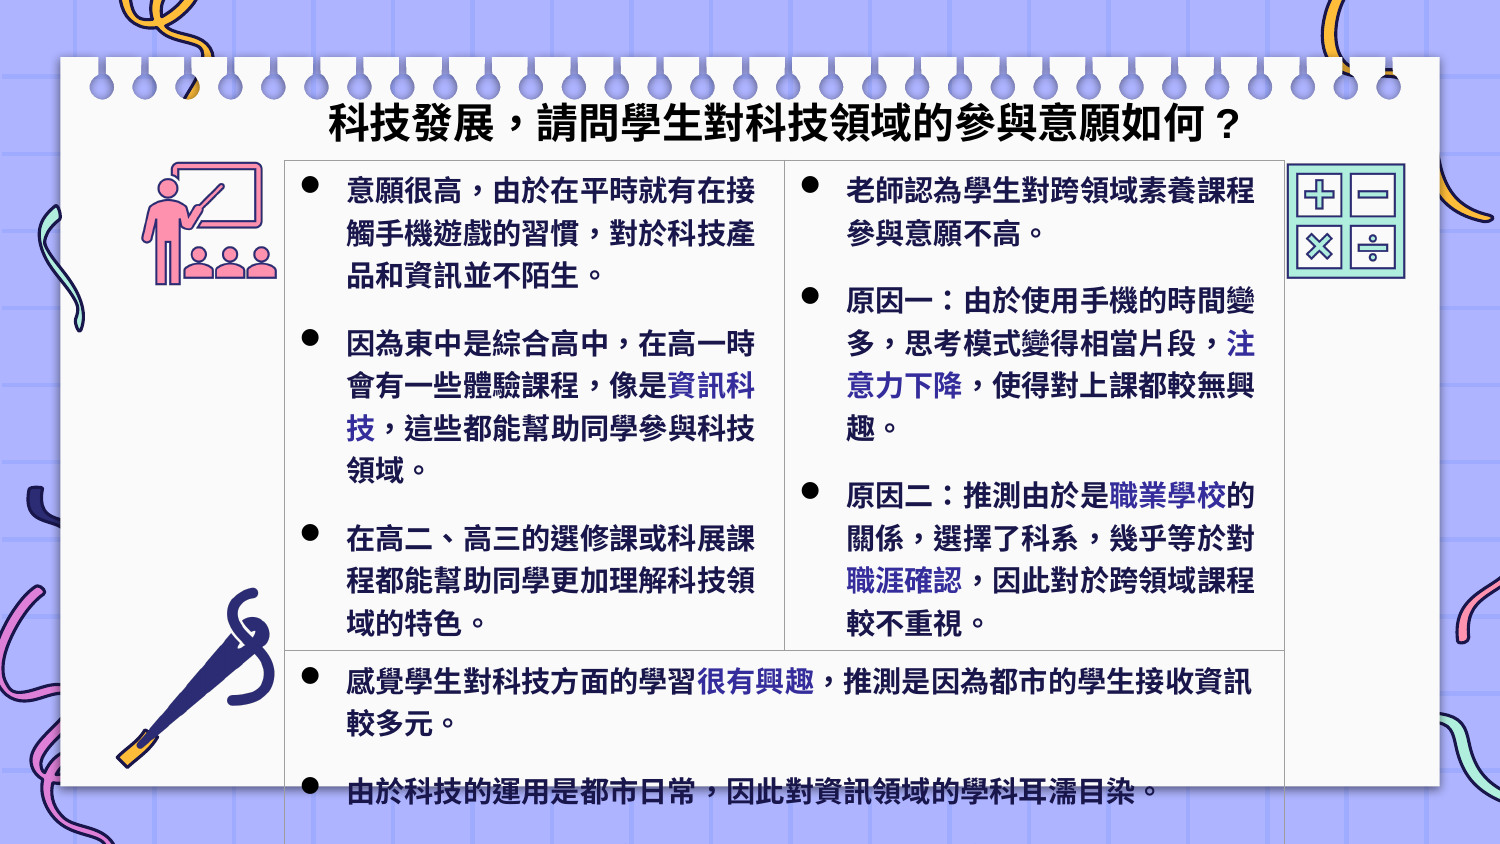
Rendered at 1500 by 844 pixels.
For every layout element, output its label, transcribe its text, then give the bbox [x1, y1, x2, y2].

picture [134, 147, 285, 298]
table_cell 感覺學生對科技方面的學習很有興趣，推測是因為都市的學生接收資訊較多元。 由於科技的運用是都市日常，因此對資訊領域的學科耳濡目染。 另外要考慮學生的家庭背景，不同的環境，會影響學生跨領域的價值觀 [285, 651, 1284, 844]
text_box 科技發展，請問學生對科技領域的參與意願如何? [152, 81, 1417, 148]
table_header 老師認為學生對跨領域素養課程參與意願不高。 原因一：由於使用手機的時間變多，思考模式變得相當片段，注意力下降，使得對上課都較無興趣。 原因二：推測由於是職業學校的關係，選擇了科系，幾乎等於對職涯確認，因此對於跨領域課程較不重視。 [785, 161, 1284, 650]
picture [111, 575, 300, 763]
picture [1272, 147, 1423, 298]
table_header 意願很高，由於在平時就有在接觸手機遊戲的習慣，對於科技產品和資訊並不陌生。 因為東中是綜合高中，在高一時會有一些體驗課程，像是資訊科技，這些都能幫助同學參與科技領域。 在高二、高三的選修課或科展課程都能幫助同學更加理解科技領域的特色。 [285, 161, 784, 650]
